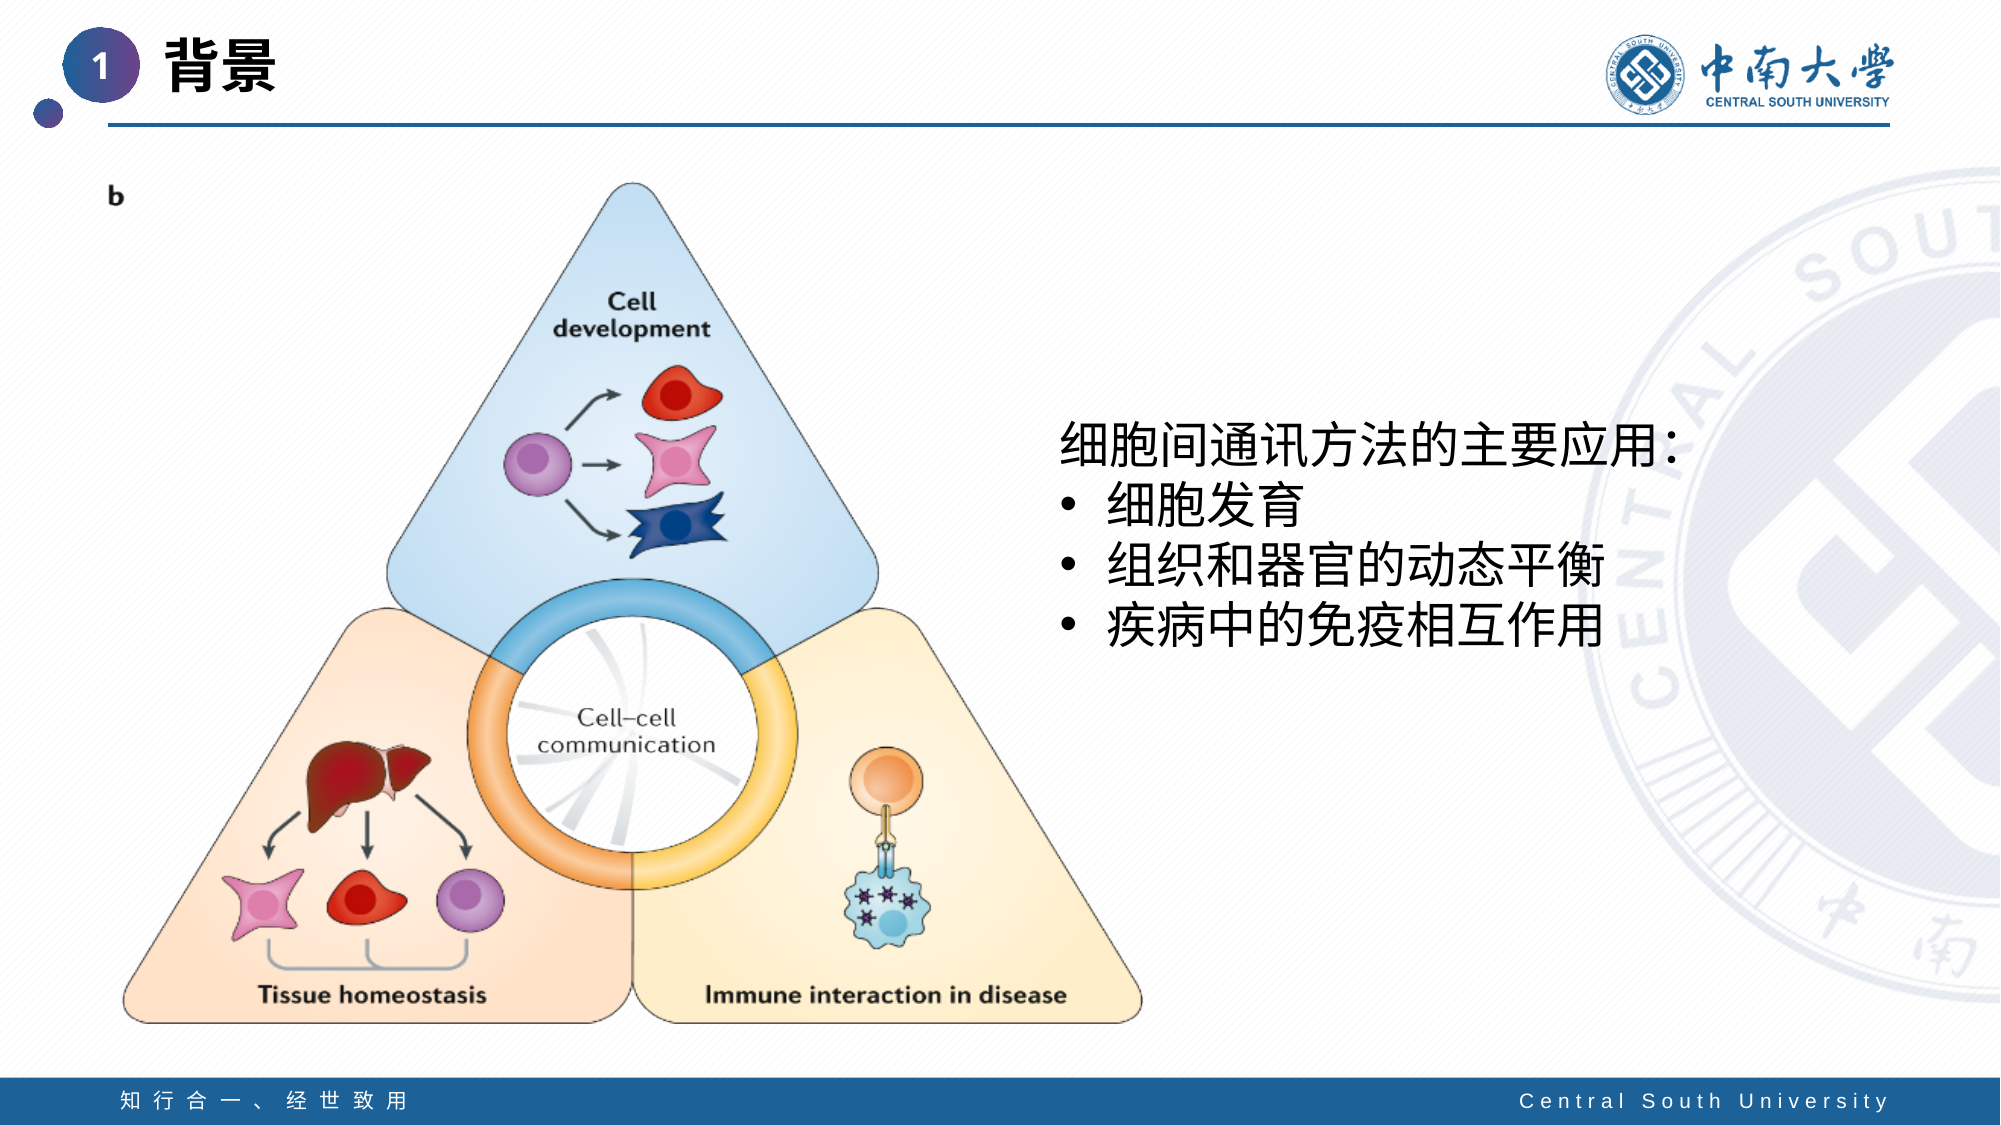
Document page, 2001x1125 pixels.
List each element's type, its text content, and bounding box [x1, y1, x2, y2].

picture [108, 130, 1167, 1024]
text_box [1468, 96, 2000, 1073]
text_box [33, 26, 140, 128]
text_box 背景 [147, 21, 294, 107]
text_box Central South University [1504, 1080, 1902, 1120]
text_box [0, 1077, 2000, 1125]
text_box 知行合一、经世致用 [105, 1080, 423, 1120]
picture [1595, 28, 1907, 121]
text_box 细胞间通讯方法的主要应用： 细胞发育 组织和器官的动态平衡 疾病中的免疫相互作用 [1167, 405, 1890, 661]
